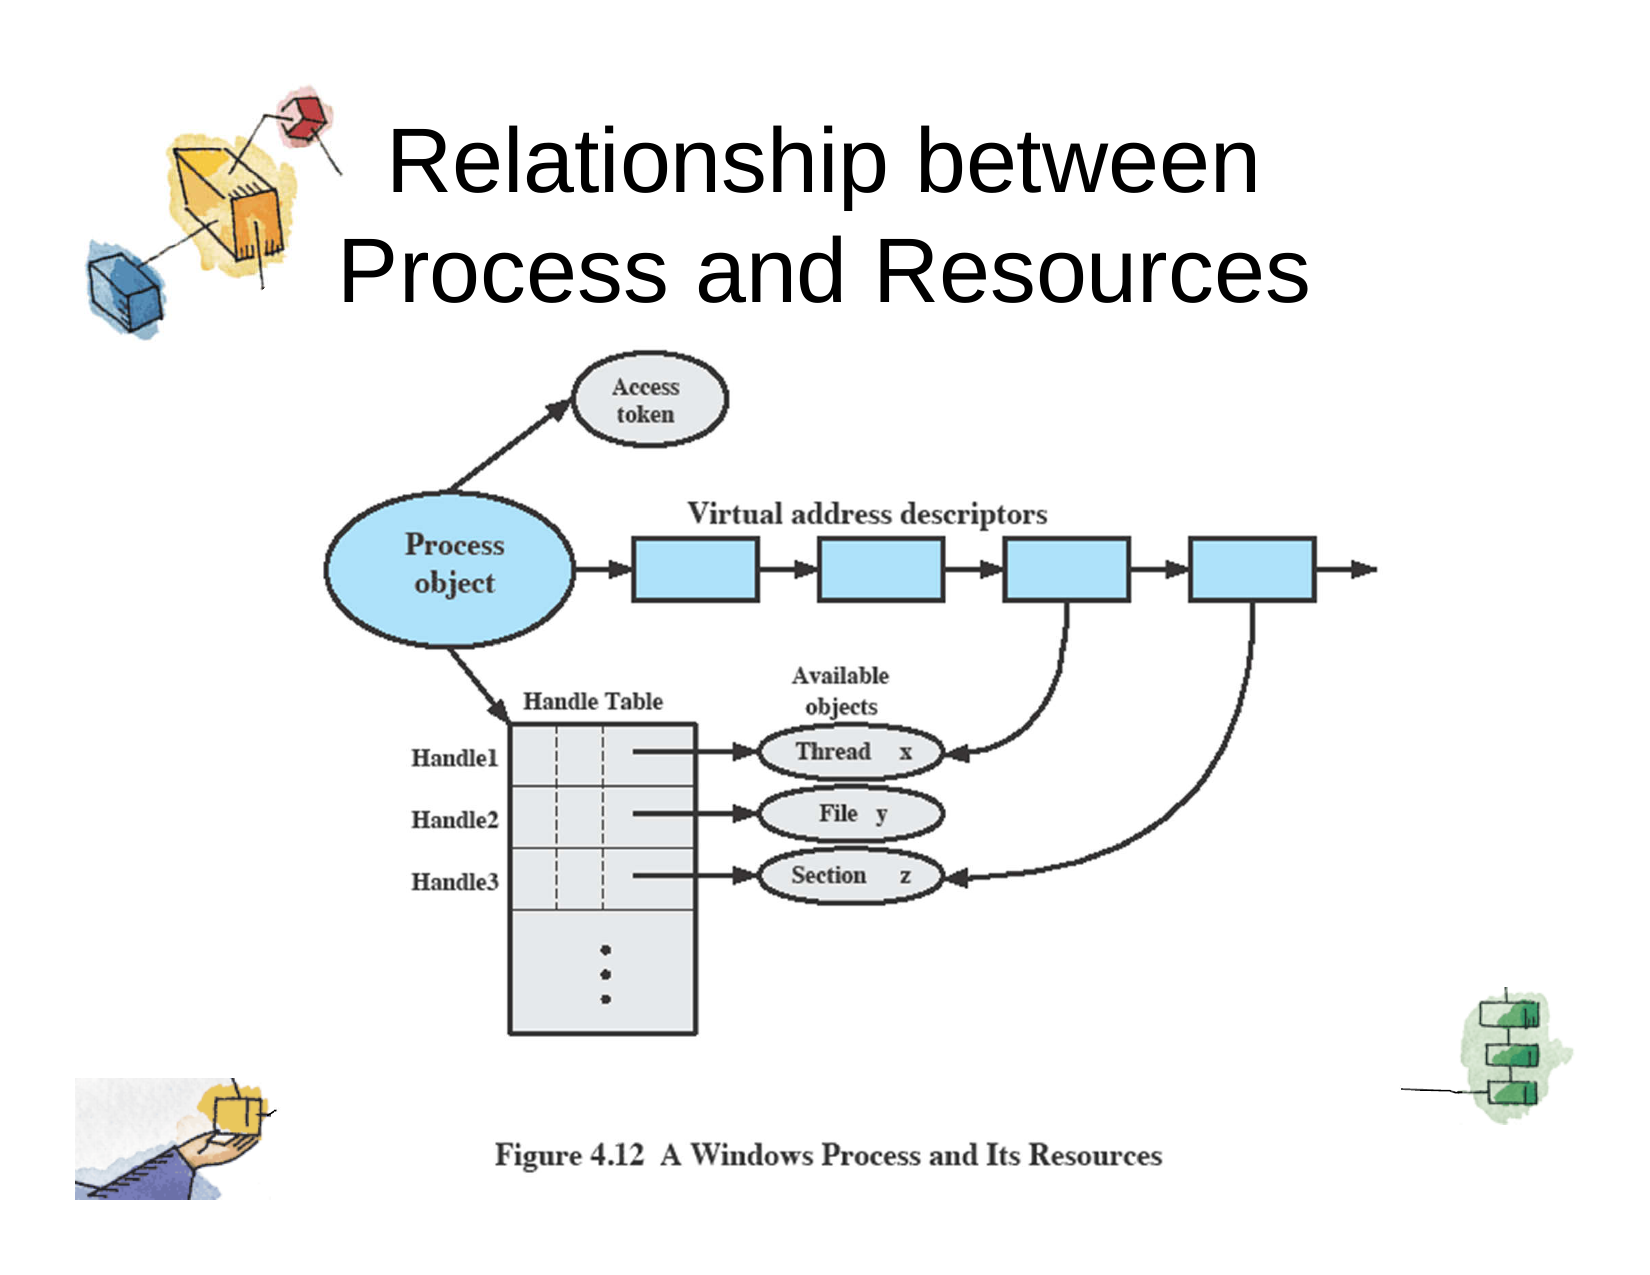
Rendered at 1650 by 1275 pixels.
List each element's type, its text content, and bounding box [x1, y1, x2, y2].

picture [75, 1078, 271, 1200]
picture [74, 74, 1401, 1201]
picture [1458, 987, 1575, 1125]
title Relationship between Process and Resources [394, 99, 1315, 322]
